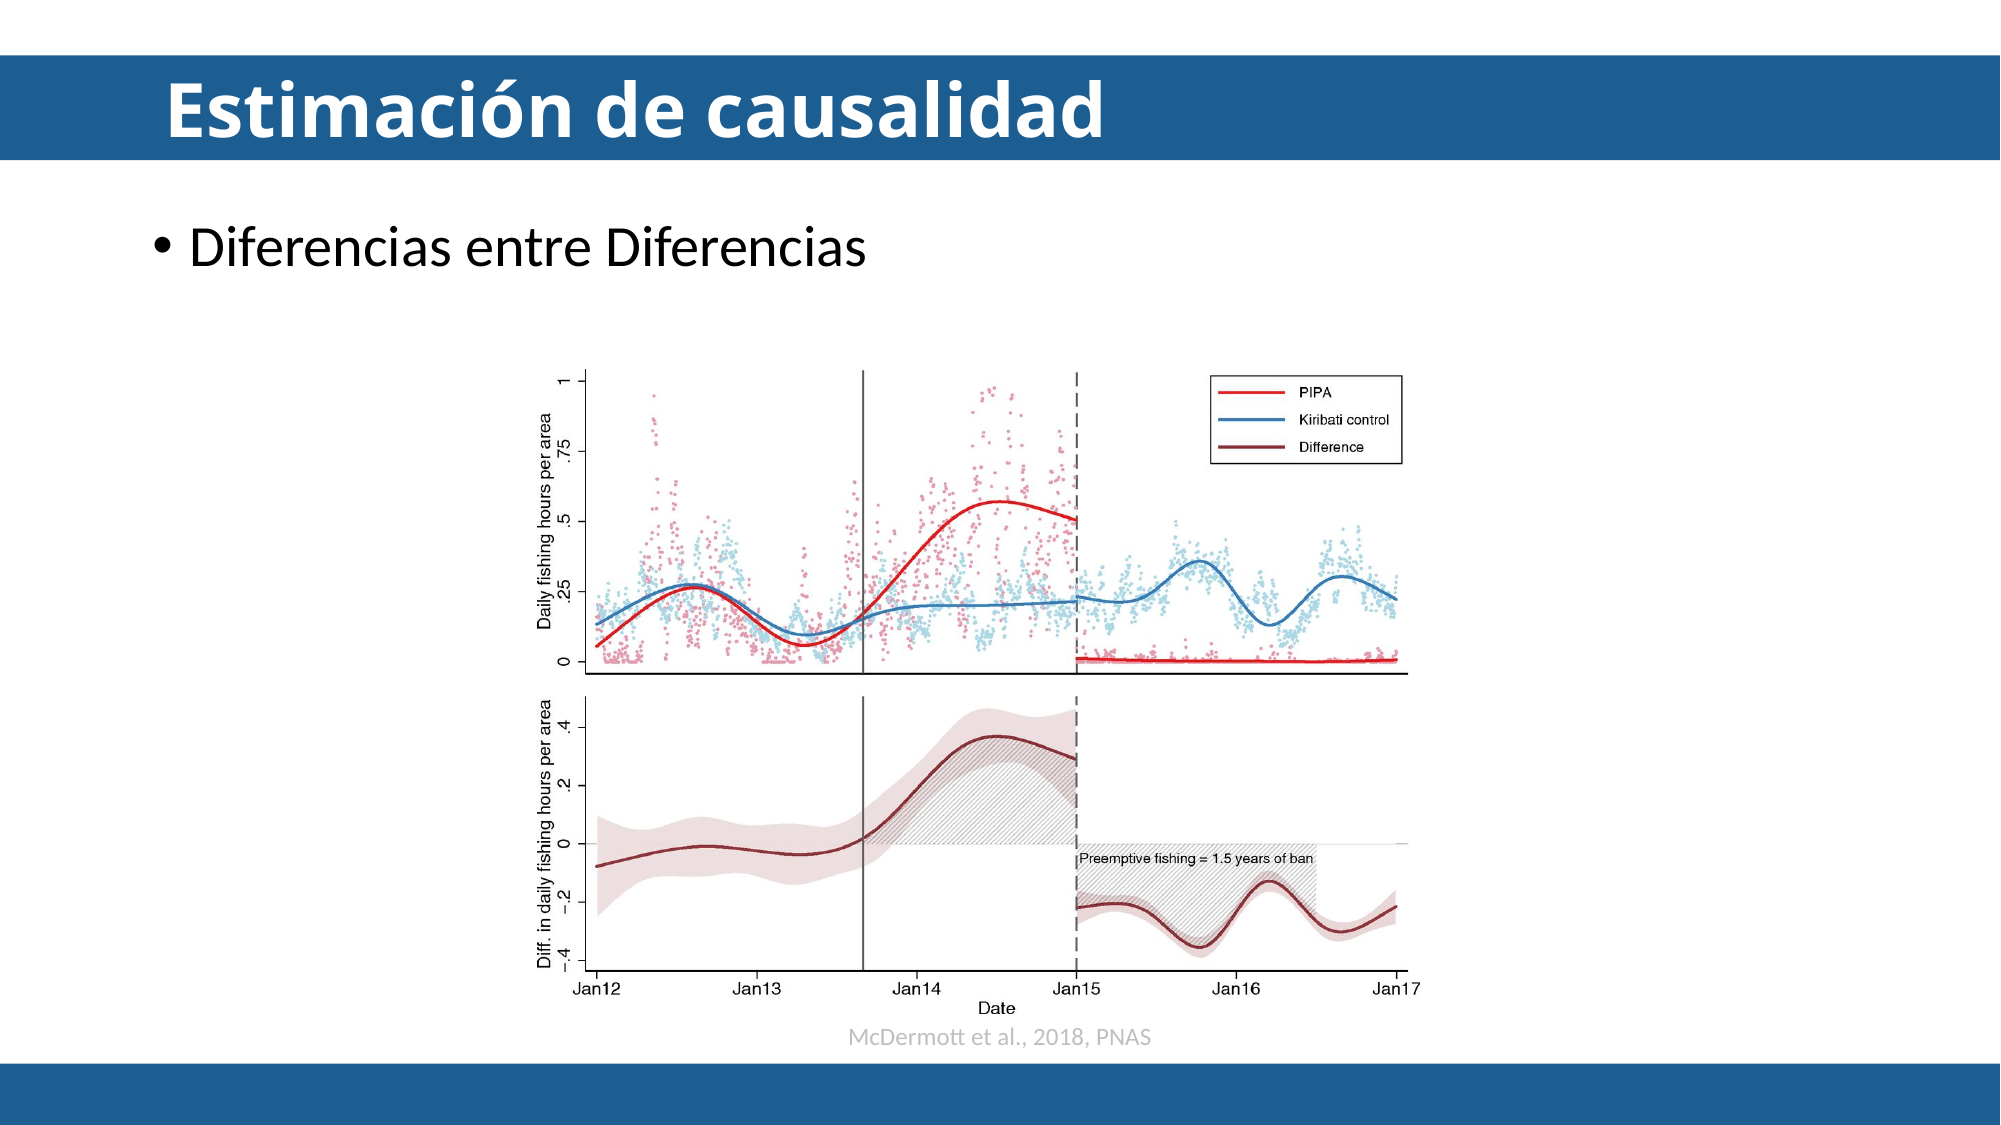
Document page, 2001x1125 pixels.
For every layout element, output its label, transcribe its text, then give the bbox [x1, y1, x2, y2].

text_box [0, 1063, 2000, 1125]
picture [537, 369, 1420, 1014]
list Diferencias entre Diferencias [137, 208, 1863, 923]
text_box McDermott et al., 2018, PNAS [0, 1013, 2000, 1058]
text_box Estimación de causalidad [0, 55, 2000, 161]
